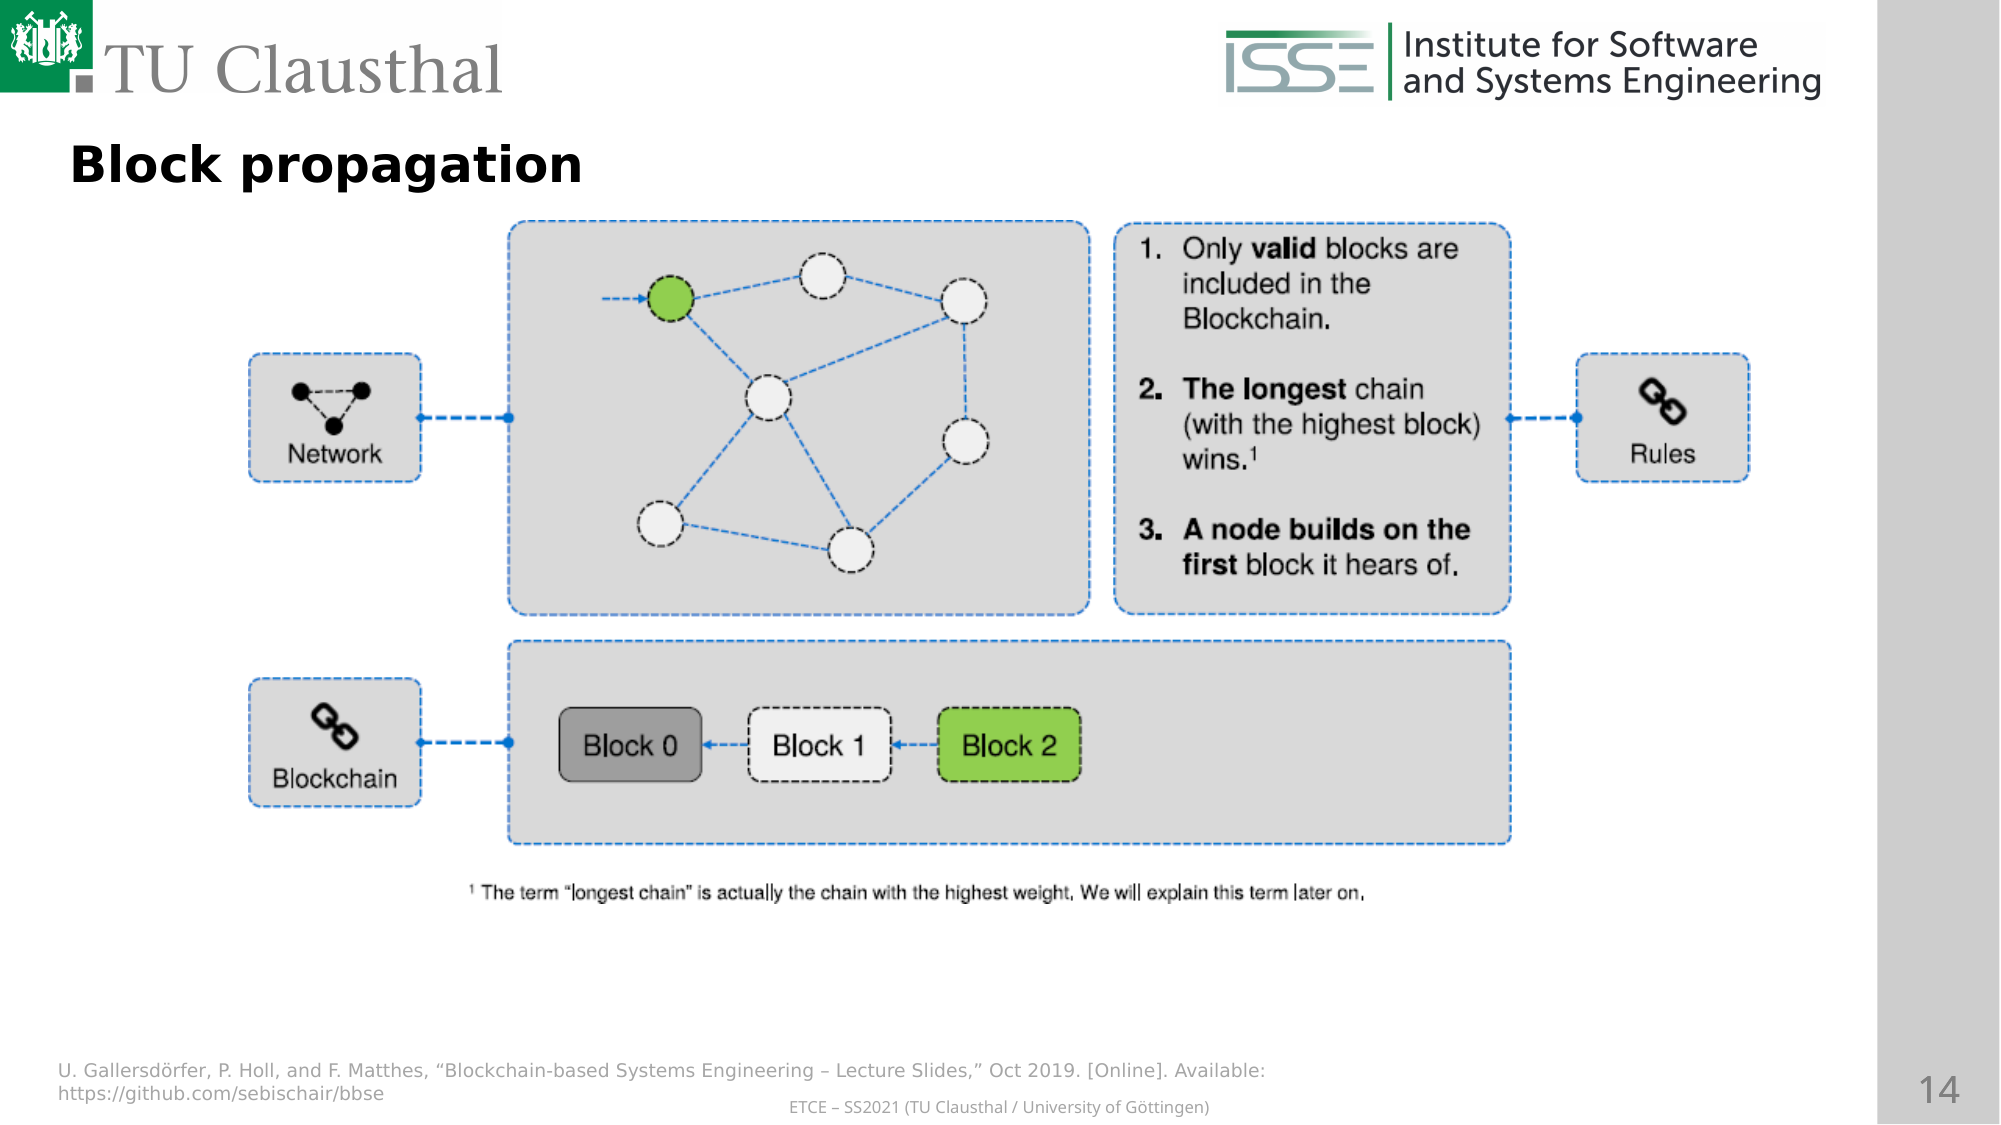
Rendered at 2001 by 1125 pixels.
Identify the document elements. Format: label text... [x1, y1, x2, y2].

picture [1218, 22, 1826, 107]
text_box U. Gallersdörfer, P. Holl, and F. Matthes, “Blockchain-based Systems Engineering – Lecture Slides,” Oct 2019. [Online]. Available: https://github.com/sebischair/bbse [43, 1051, 1521, 1112]
picture [248, 220, 1751, 905]
text_box ETCE – SS2021 (TU Clausthal / University of Göttingen) [0, 1089, 2000, 1125]
picture [0, 0, 502, 93]
text_box Block propagation [54, 125, 1819, 208]
